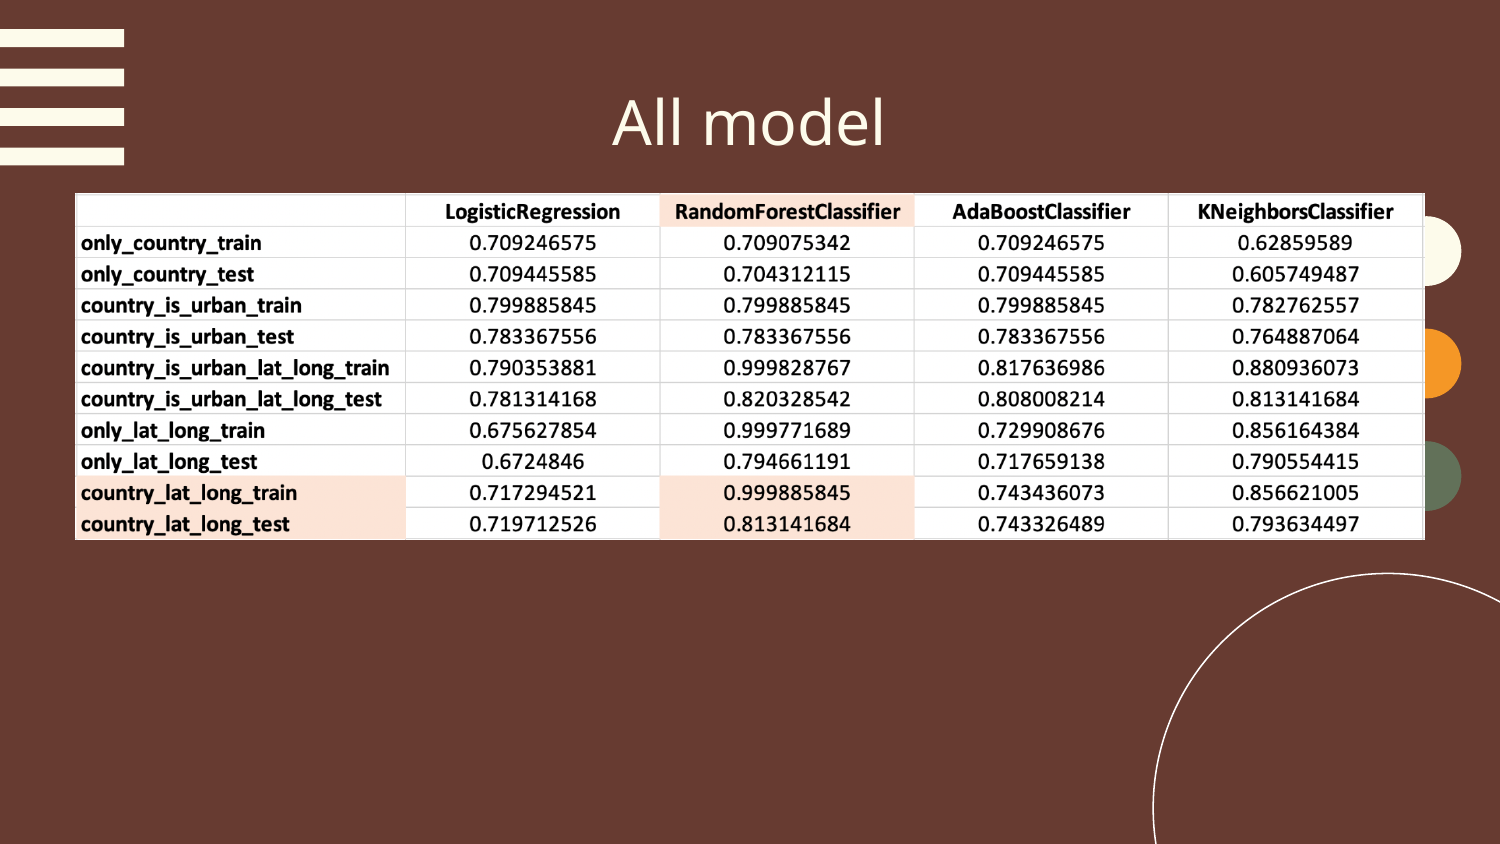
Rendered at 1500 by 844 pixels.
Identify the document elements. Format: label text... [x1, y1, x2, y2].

picture [74, 193, 1426, 540]
title All model [116, 67, 1383, 162]
